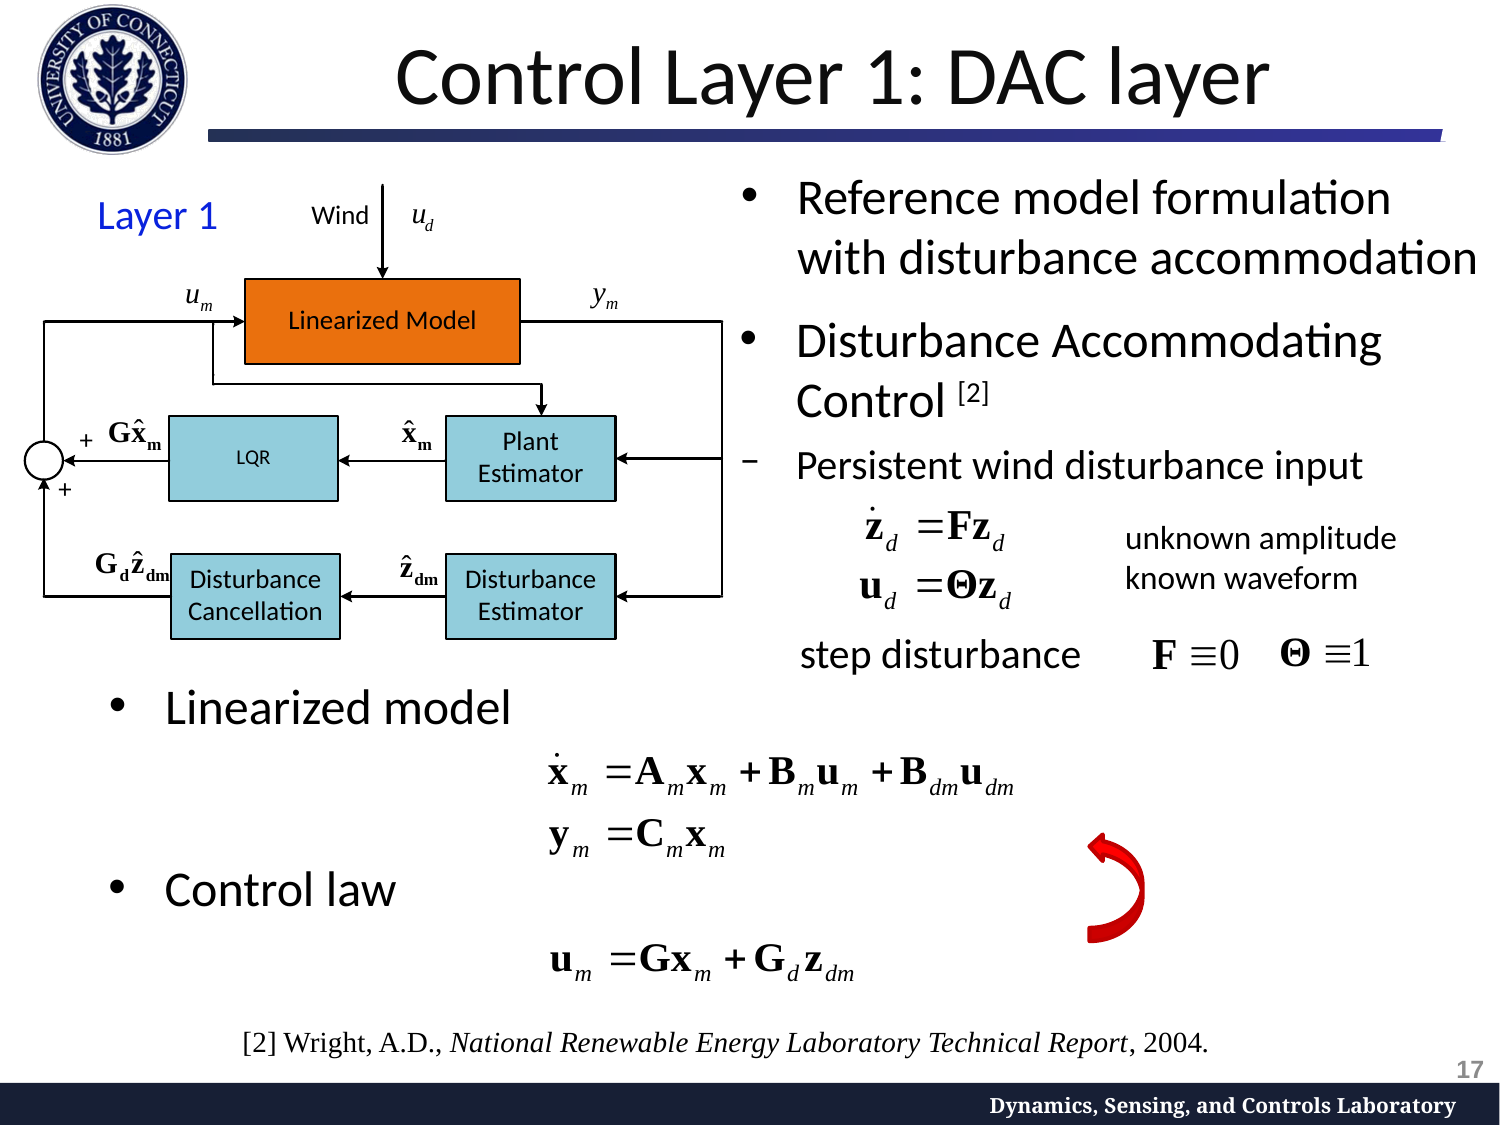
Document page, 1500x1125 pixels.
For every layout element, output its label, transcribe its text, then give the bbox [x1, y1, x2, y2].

text_box Control law [93, 849, 649, 924]
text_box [544, 748, 1020, 863]
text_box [1274, 633, 1372, 682]
picture [37, 4, 188, 155]
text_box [546, 934, 860, 988]
slide_number 17 [1149, 1038, 1500, 1099]
text_box Linearized model [94, 667, 528, 743]
text_box Disturbance Accommodating Control [2] Persistent wind disturbance input [729, 300, 1494, 496]
text_box Control Layer 1: DAC layer [185, 1, 1500, 143]
text_box unknown amplitude known waveform [1110, 508, 1439, 600]
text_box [1148, 634, 1243, 677]
text_box step disturbance [784, 619, 1165, 685]
text_box Reference model formulation with disturbance accommodation [726, 157, 1500, 292]
picture [21, 181, 726, 642]
text_box [2] Wright, A.D., National Renewable Energy Laboratory Technical Report, 2004. [227, 1015, 1261, 1066]
text_box [1087, 832, 1145, 944]
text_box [855, 501, 1019, 616]
